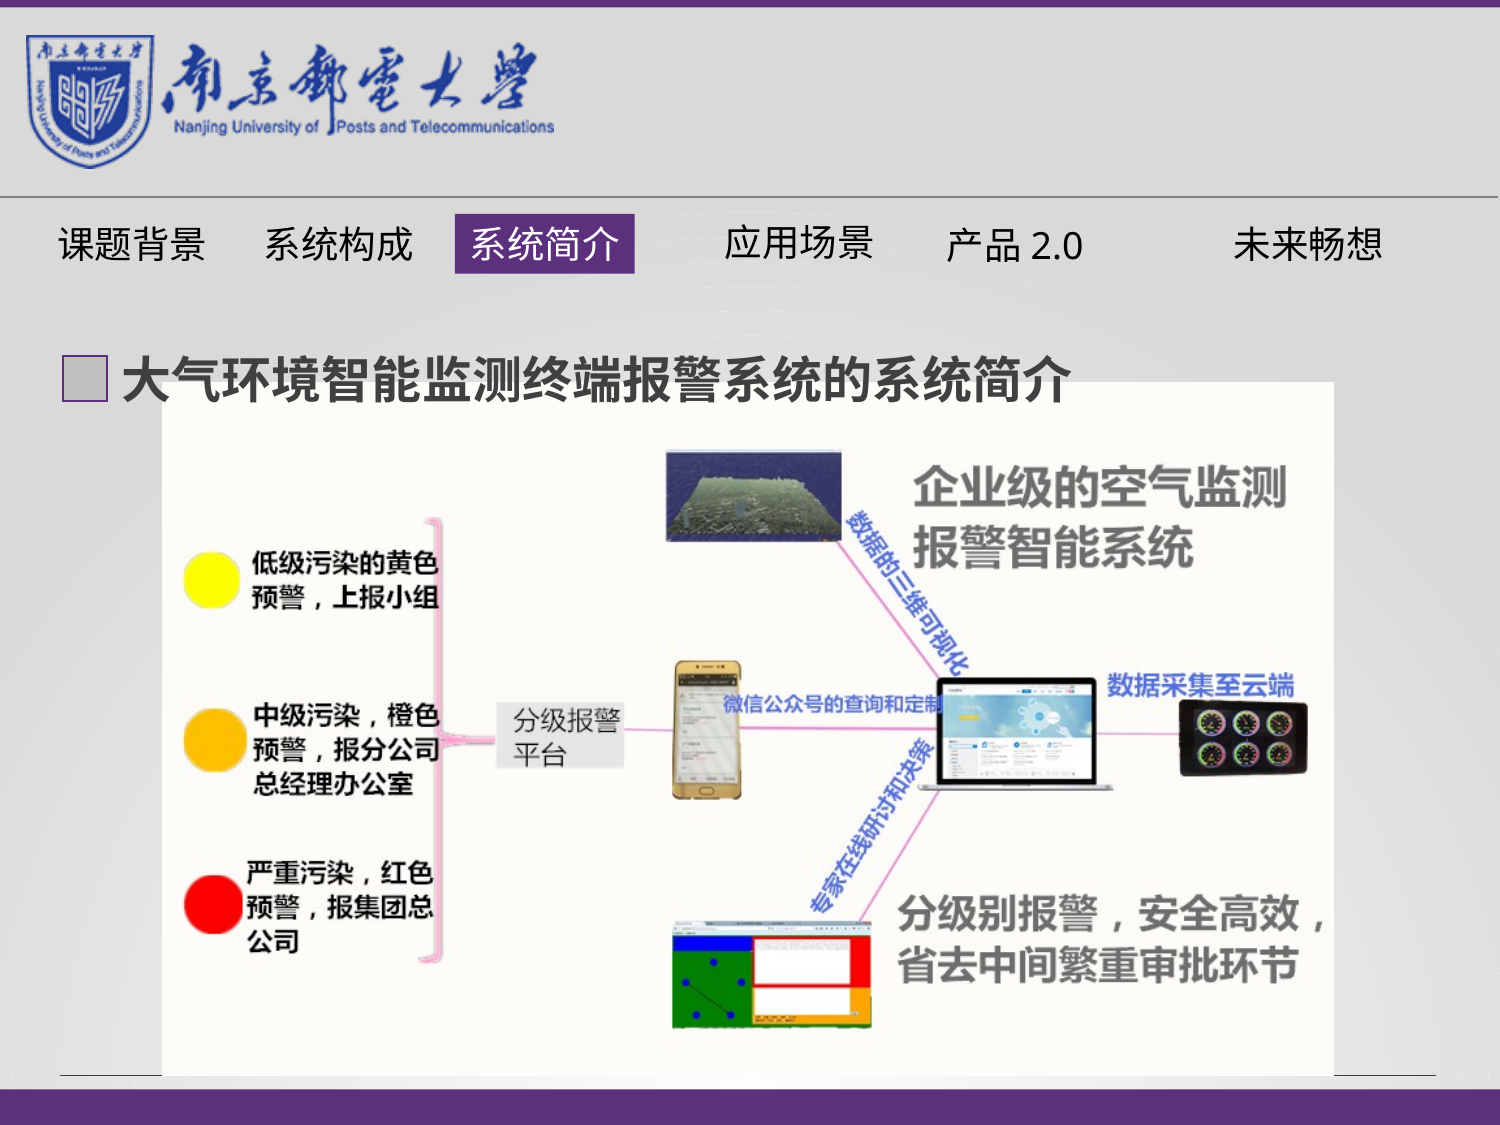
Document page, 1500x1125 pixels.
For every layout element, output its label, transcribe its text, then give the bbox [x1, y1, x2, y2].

text_box 未来畅想 [1218, 213, 1399, 274]
text_box 应用场景 [709, 211, 890, 271]
text_box [0, 1088, 1500, 1125]
text_box 大气环境智能监测终端报警系统的系统简介 [107, 340, 1204, 416]
picture [26, 35, 554, 169]
text_box [0, 0, 1500, 8]
text_box 系统简介 [454, 213, 635, 274]
text_box 系统构成 [248, 213, 429, 274]
text_box 课题背景 [42, 213, 223, 274]
text_box [62, 355, 107, 402]
picture [162, 382, 1334, 1076]
text_box 产品2.0 [931, 214, 1099, 275]
